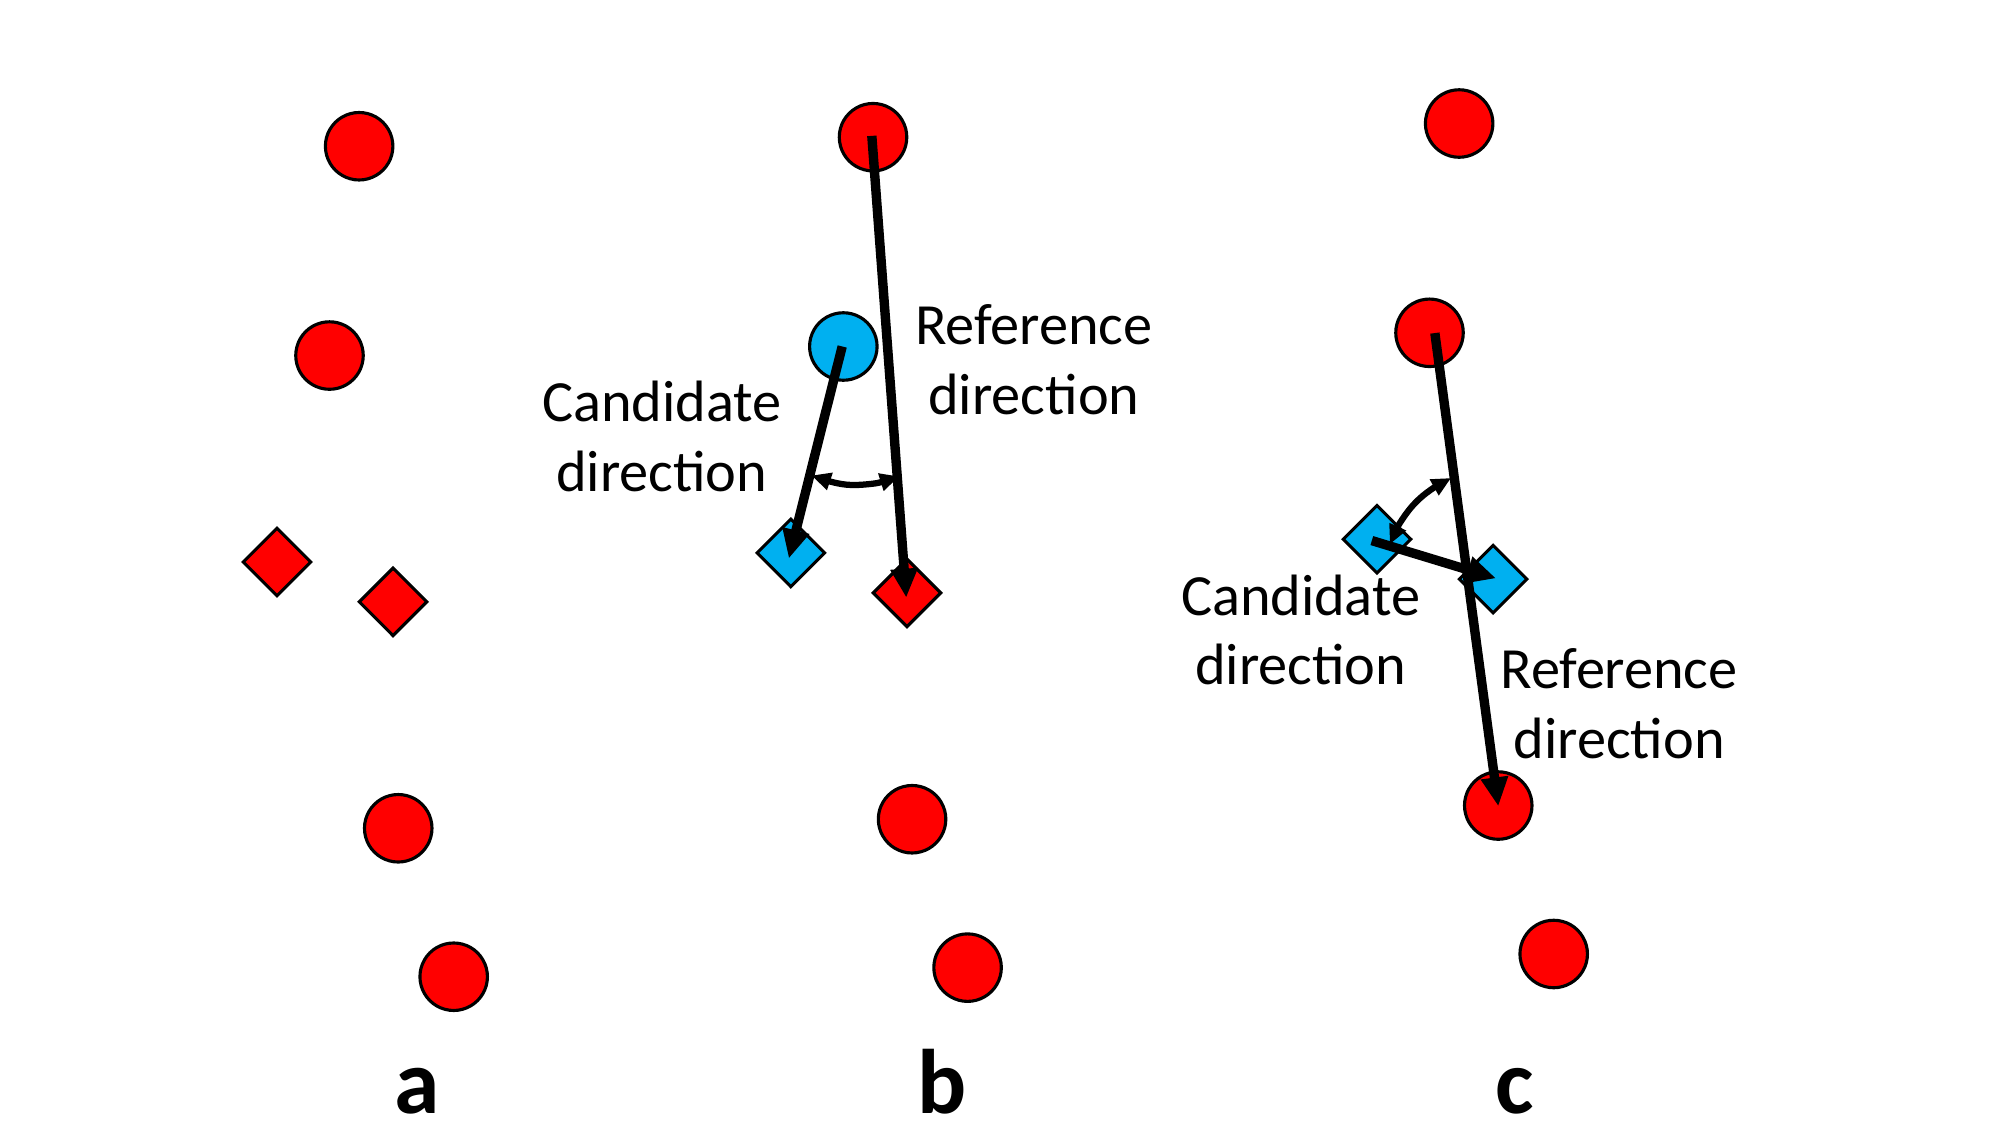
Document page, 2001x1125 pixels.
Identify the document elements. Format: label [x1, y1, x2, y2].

text_box [243, 89, 1828, 1125]
